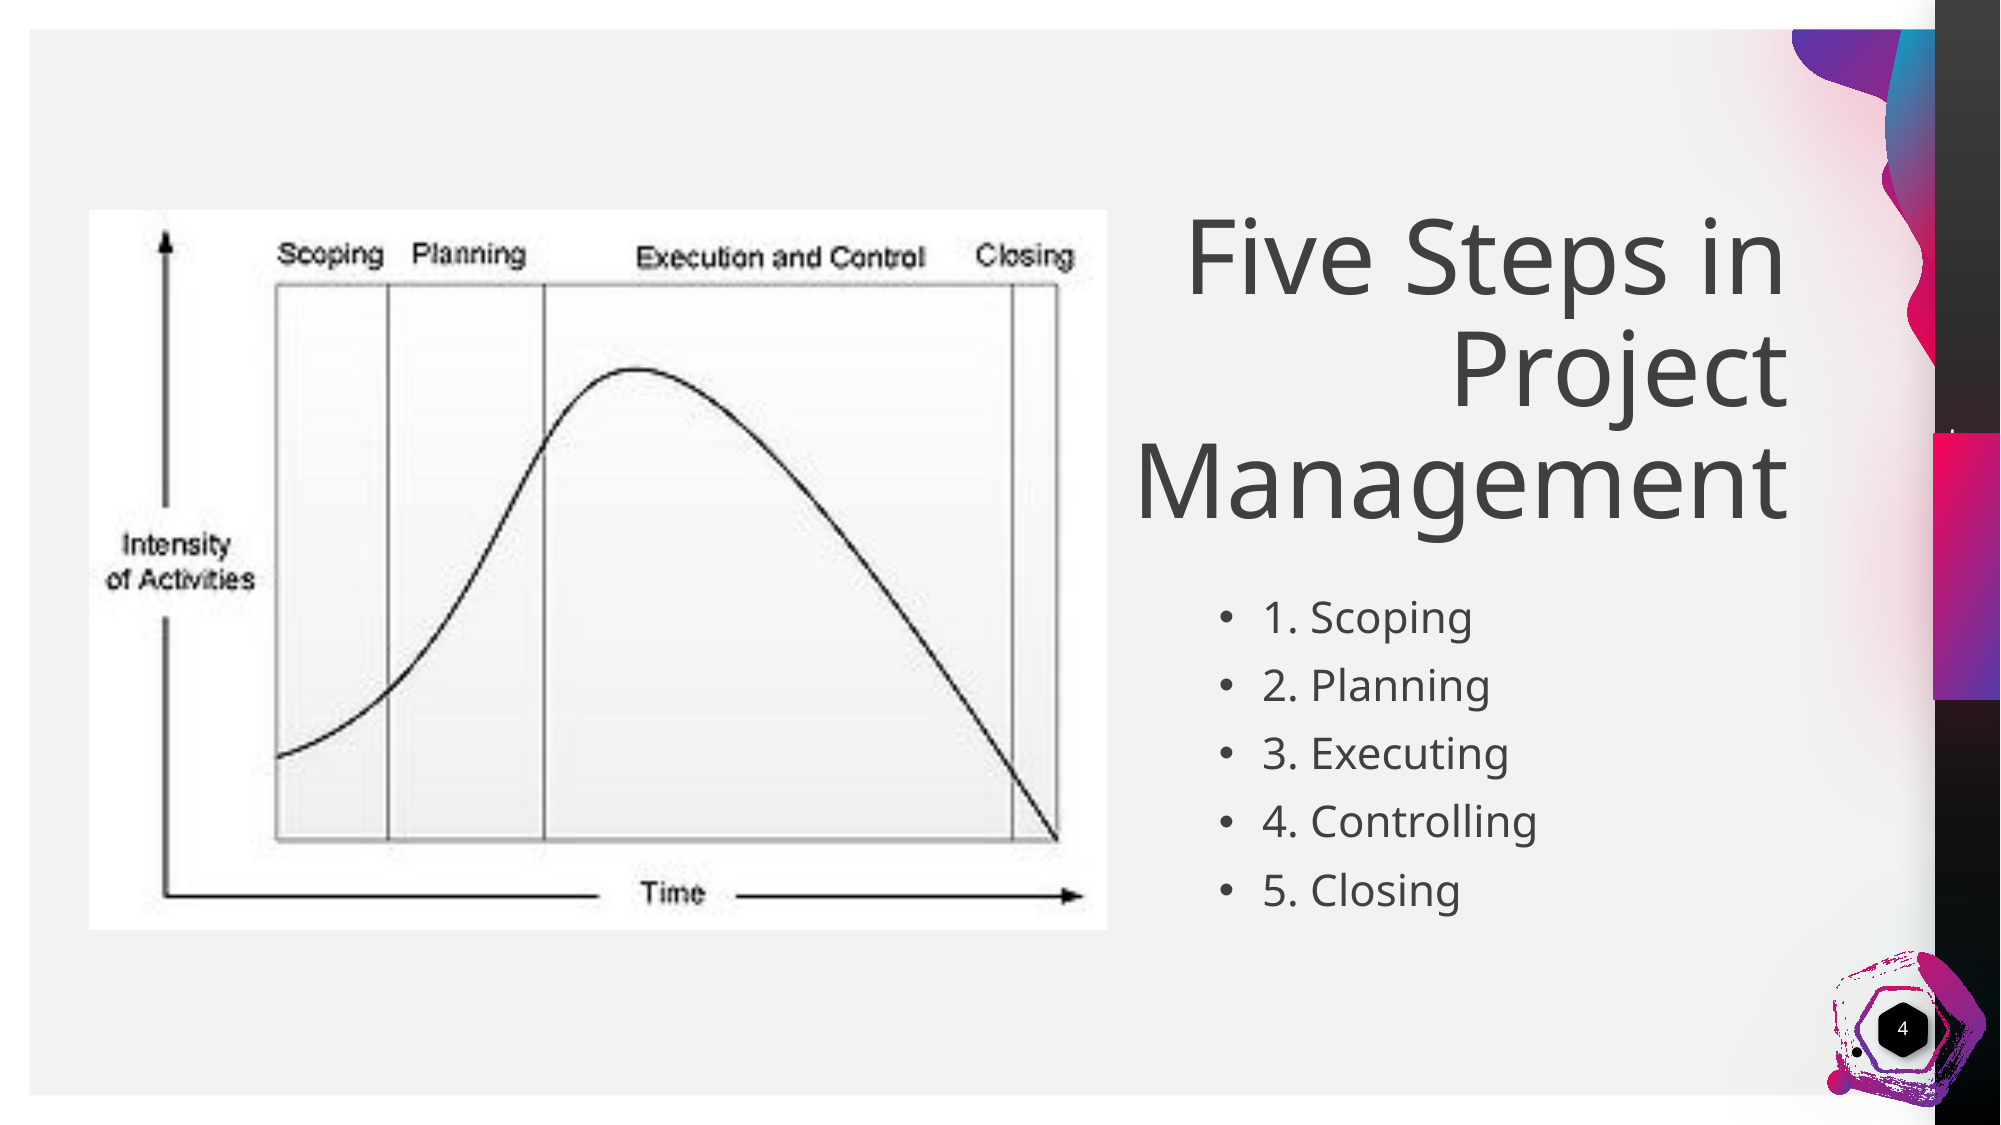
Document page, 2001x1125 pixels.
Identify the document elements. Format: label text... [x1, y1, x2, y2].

slide_number 4 [1872, 1001, 1934, 1057]
picture [89, 210, 1107, 930]
list 1. Scoping 2. Planning 3. Executing 4. Controlling 5. Closing [1218, 595, 1790, 1102]
text_box [1932, 432, 2000, 701]
title Five Steps in Project Management [999, 204, 1790, 323]
